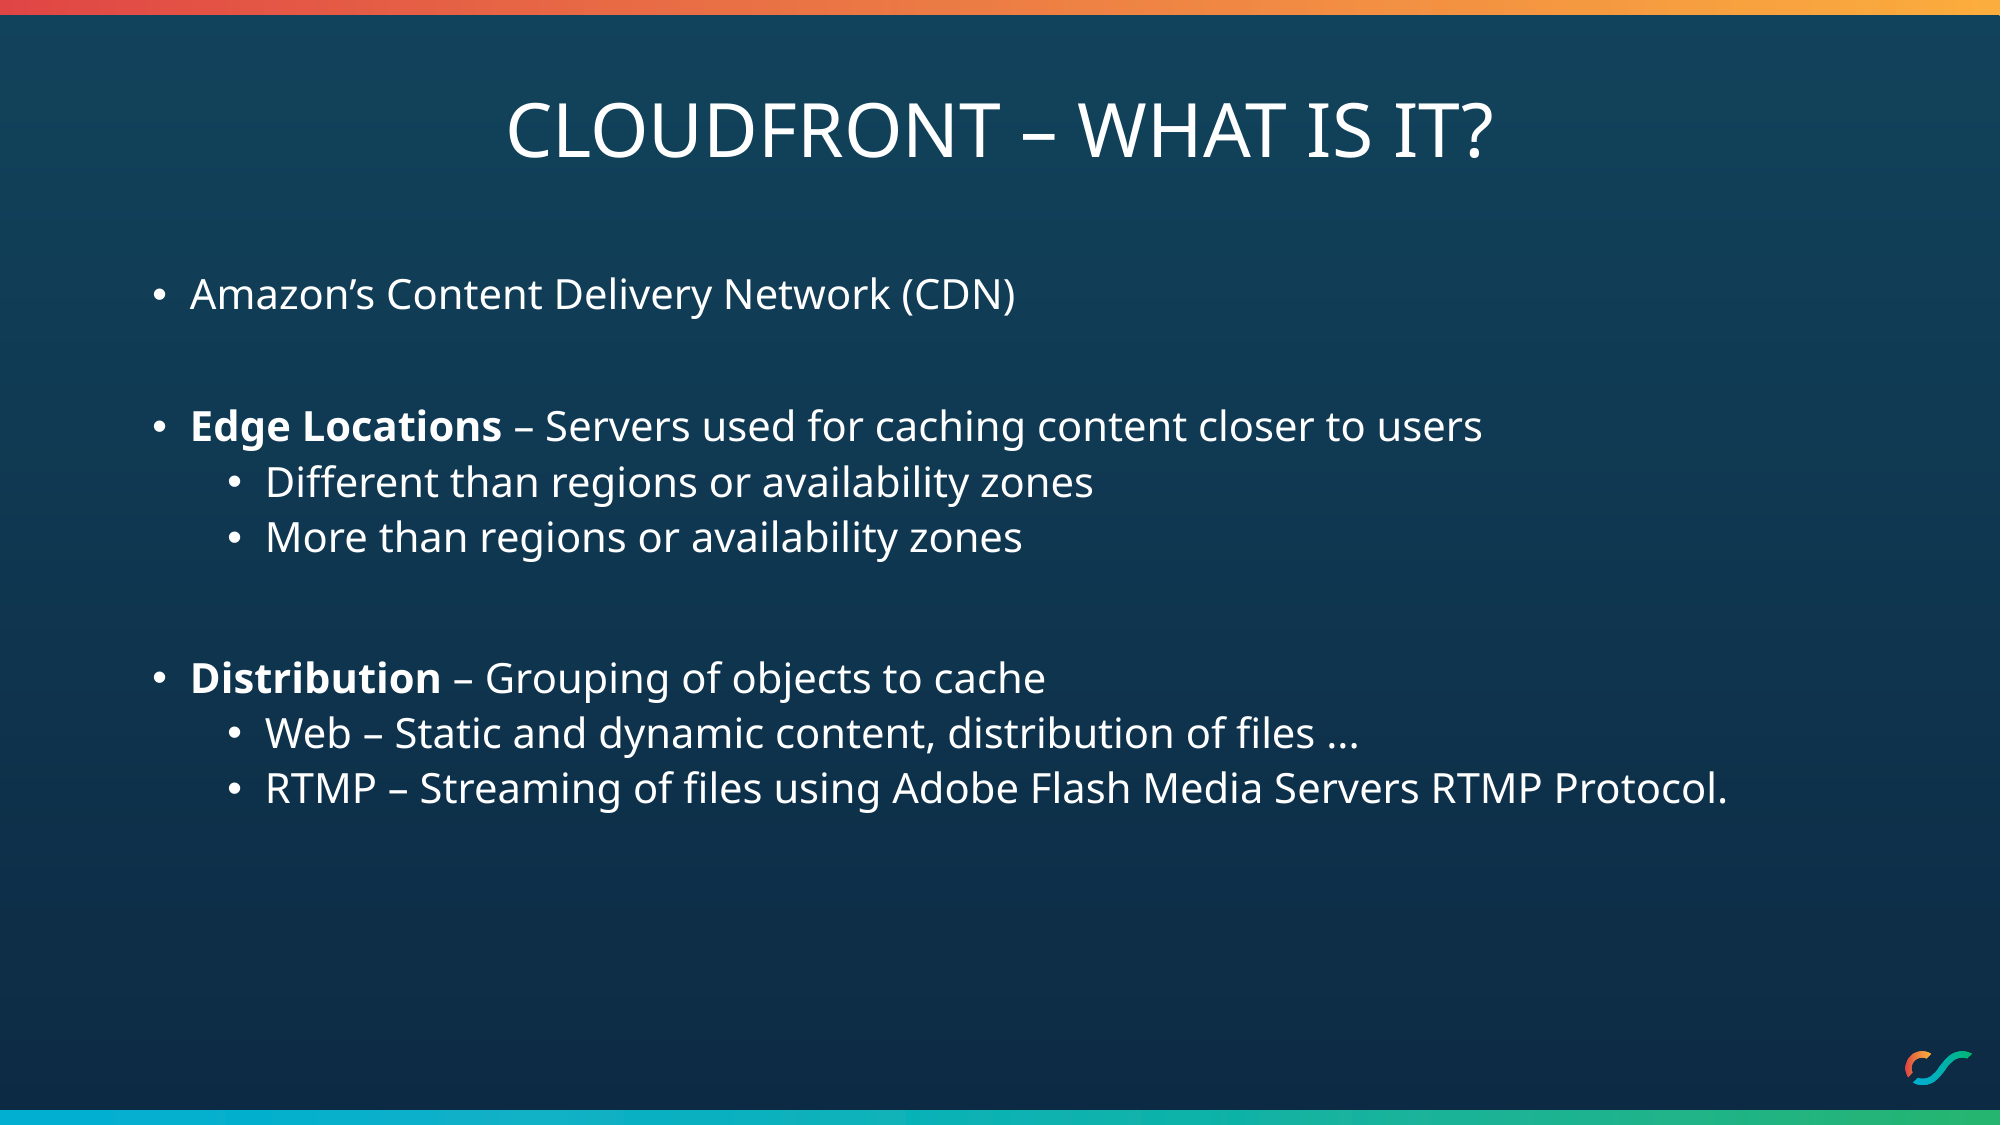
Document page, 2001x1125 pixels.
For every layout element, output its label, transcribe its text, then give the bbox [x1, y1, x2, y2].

picture [0, 0, 2000, 16]
picture [1896, 1041, 1982, 1095]
picture [0, 1110, 2000, 1125]
list Amazon’s Content Delivery Network (CDN) Edge Locations – Servers used for caching content closer to users Different than regions or availability zones More than regions or availability zones Distribution – Grouping of objects to cache Web – Static and dynamic content, distribution of files ... RTMP – Streaming of files using Adobe Flash Media Servers RTMP Protocol. [137, 266, 1863, 1020]
title CloudFront – What is it? [137, 66, 1863, 201]
